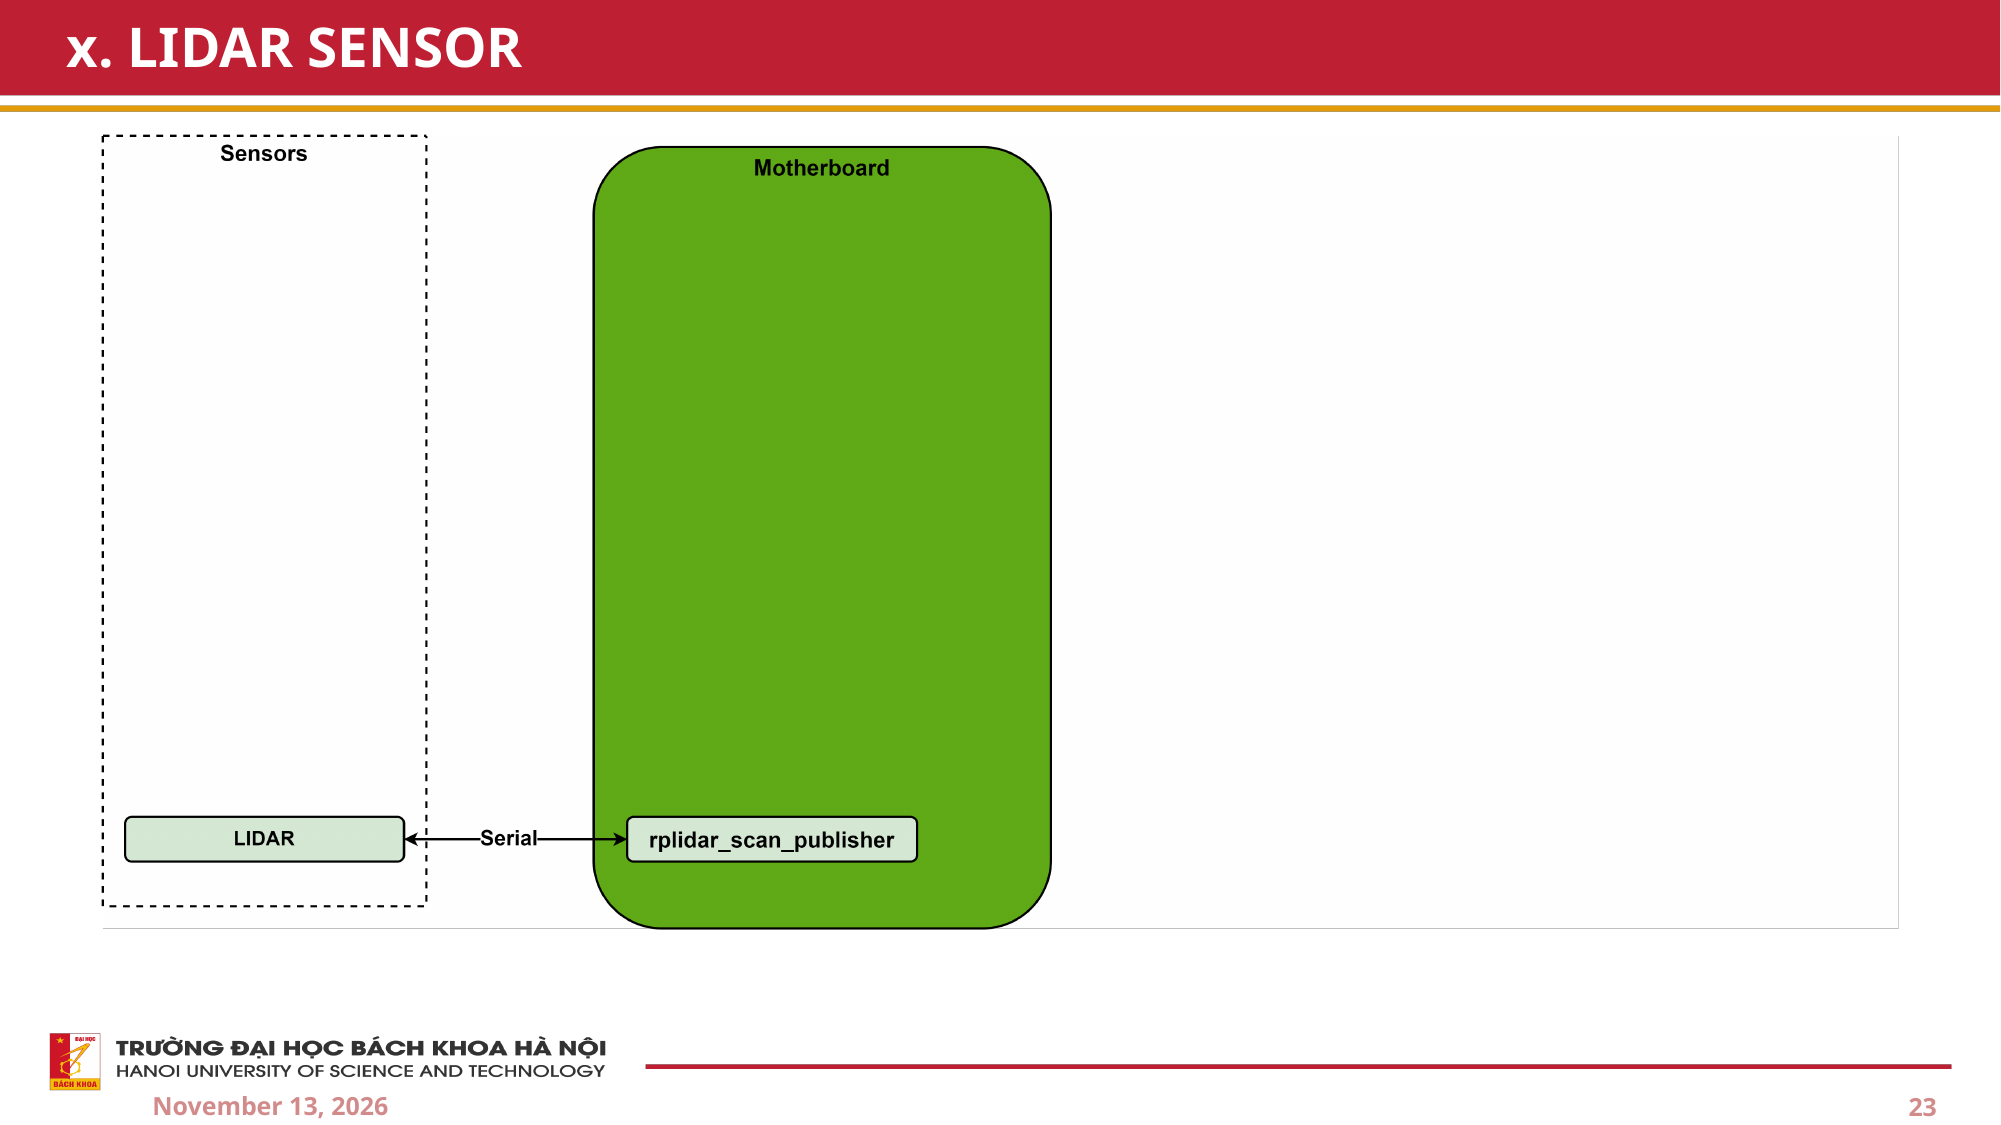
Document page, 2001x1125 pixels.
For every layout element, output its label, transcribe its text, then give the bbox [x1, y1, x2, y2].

slide_number 23 [1502, 1078, 1953, 1125]
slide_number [137, 1076, 588, 1125]
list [101, 134, 1899, 930]
picture [0, 0, 2001, 1125]
title x. LIDAR SENSOR [51, 12, 1949, 87]
